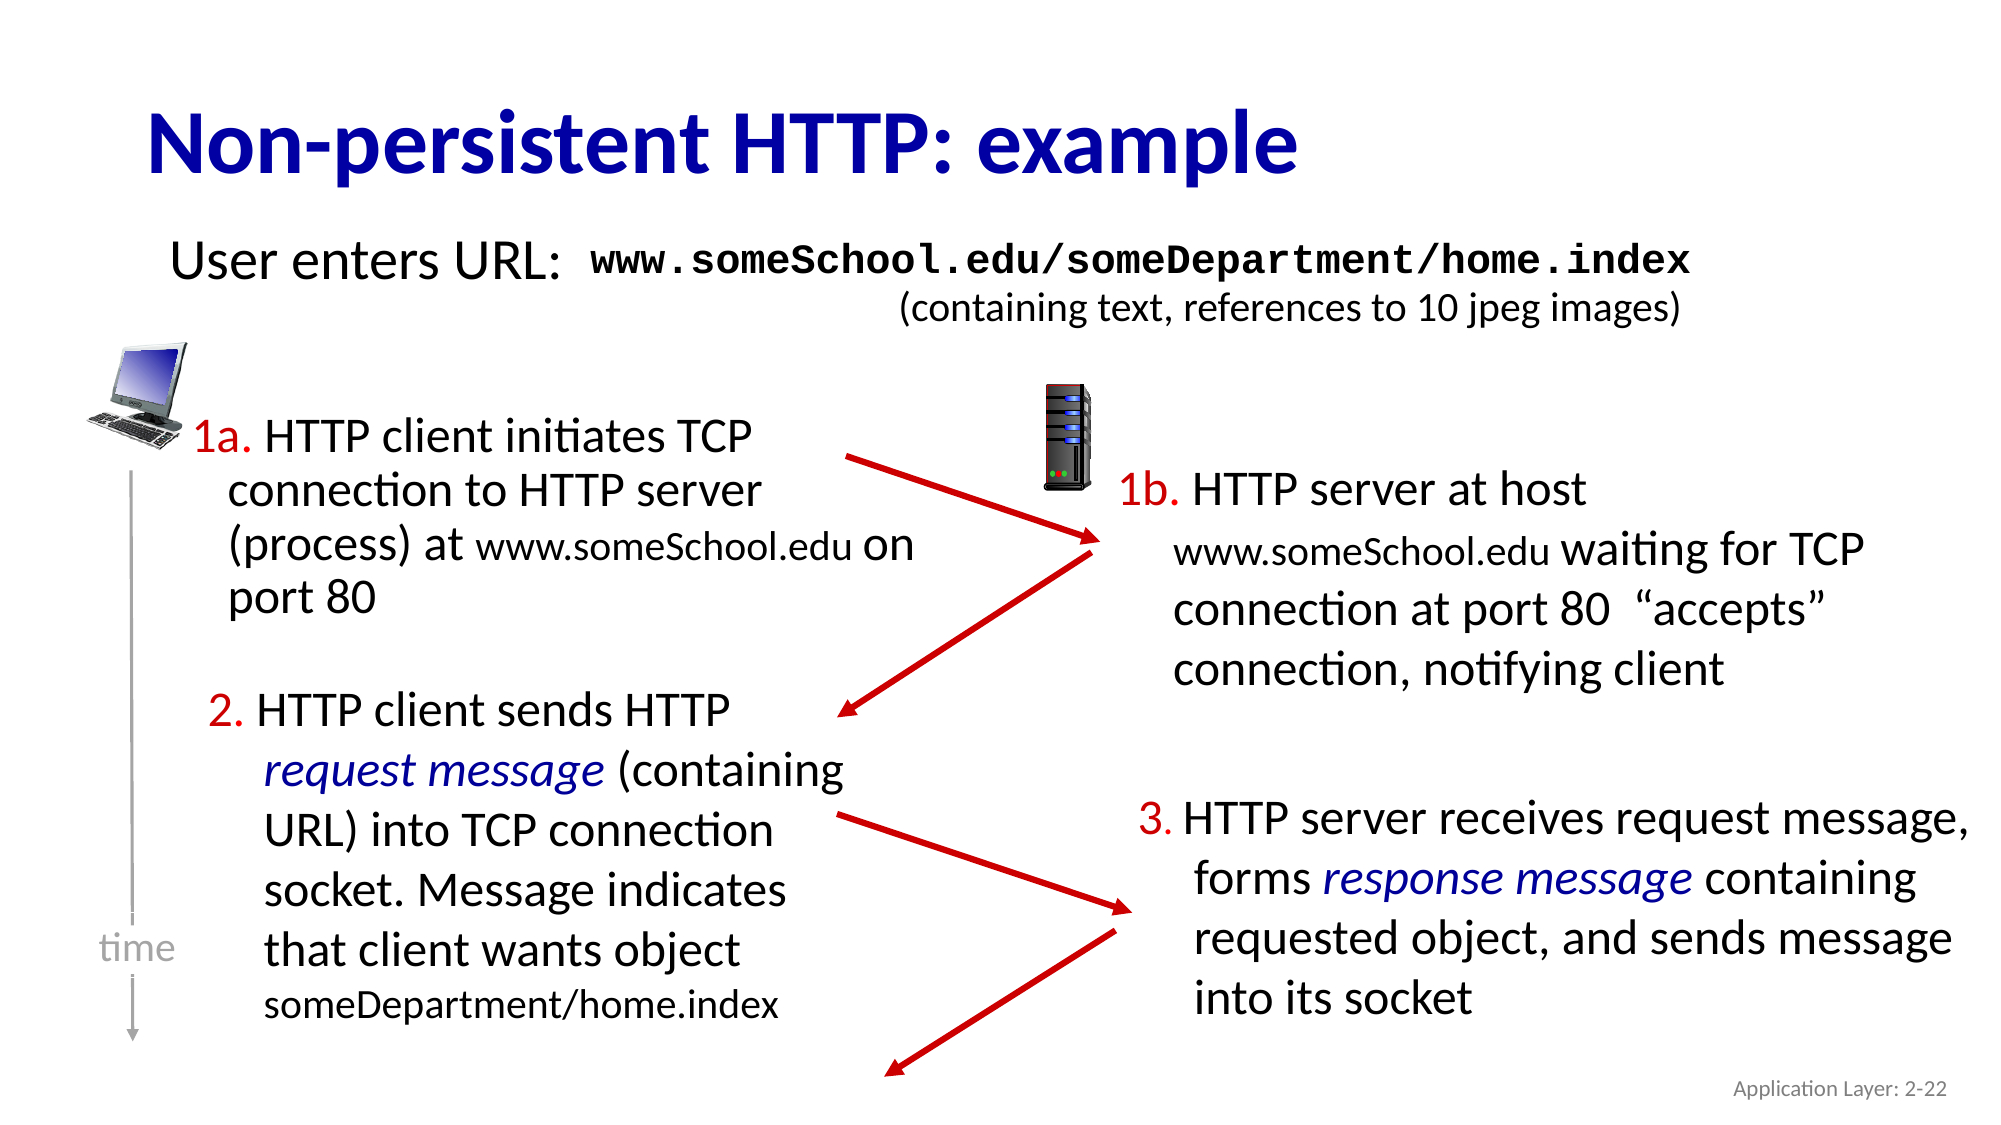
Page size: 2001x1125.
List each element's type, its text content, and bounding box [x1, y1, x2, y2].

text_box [60, 337, 190, 459]
text_box (containing text, references to 10 jpeg images) [767, 309, 1814, 338]
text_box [836, 813, 1133, 913]
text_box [1044, 384, 1092, 491]
text_box User enters URL: [132, 221, 1436, 299]
text_box time [81, 912, 125, 978]
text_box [883, 930, 1116, 1077]
title Non-persistent HTTP: example [131, 70, 1856, 218]
text_box 1a. HTTP client initiates TCP connection to HTTP server (process) at www.someSchool.edu on port 80 [154, 401, 951, 714]
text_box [836, 552, 1092, 718]
title SMTP RFC (5321) [842, 459, 951, 552]
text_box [845, 455, 1101, 543]
text_box 1b. HTTP server at host www.someSchool.edu waiting for TCP connection at port 80 “accepts” connection, notifying client [1101, 448, 1986, 696]
text_box 3. HTTP server receives request message, forms response message containing requested object, and sends message into its socket [1122, 777, 2000, 1073]
text_box 2. HTTP client sends HTTP request message (containing URL) into TCP connection socket. Message indicates that client wants object someDepartment/home.index [192, 668, 885, 846]
text_box time [138, 912, 193, 978]
slide_number Application Layer: 2-‹#› [1512, 1056, 1963, 1117]
text_box www.someSchool.edu/someDepartment/home.index [575, 232, 1879, 309]
